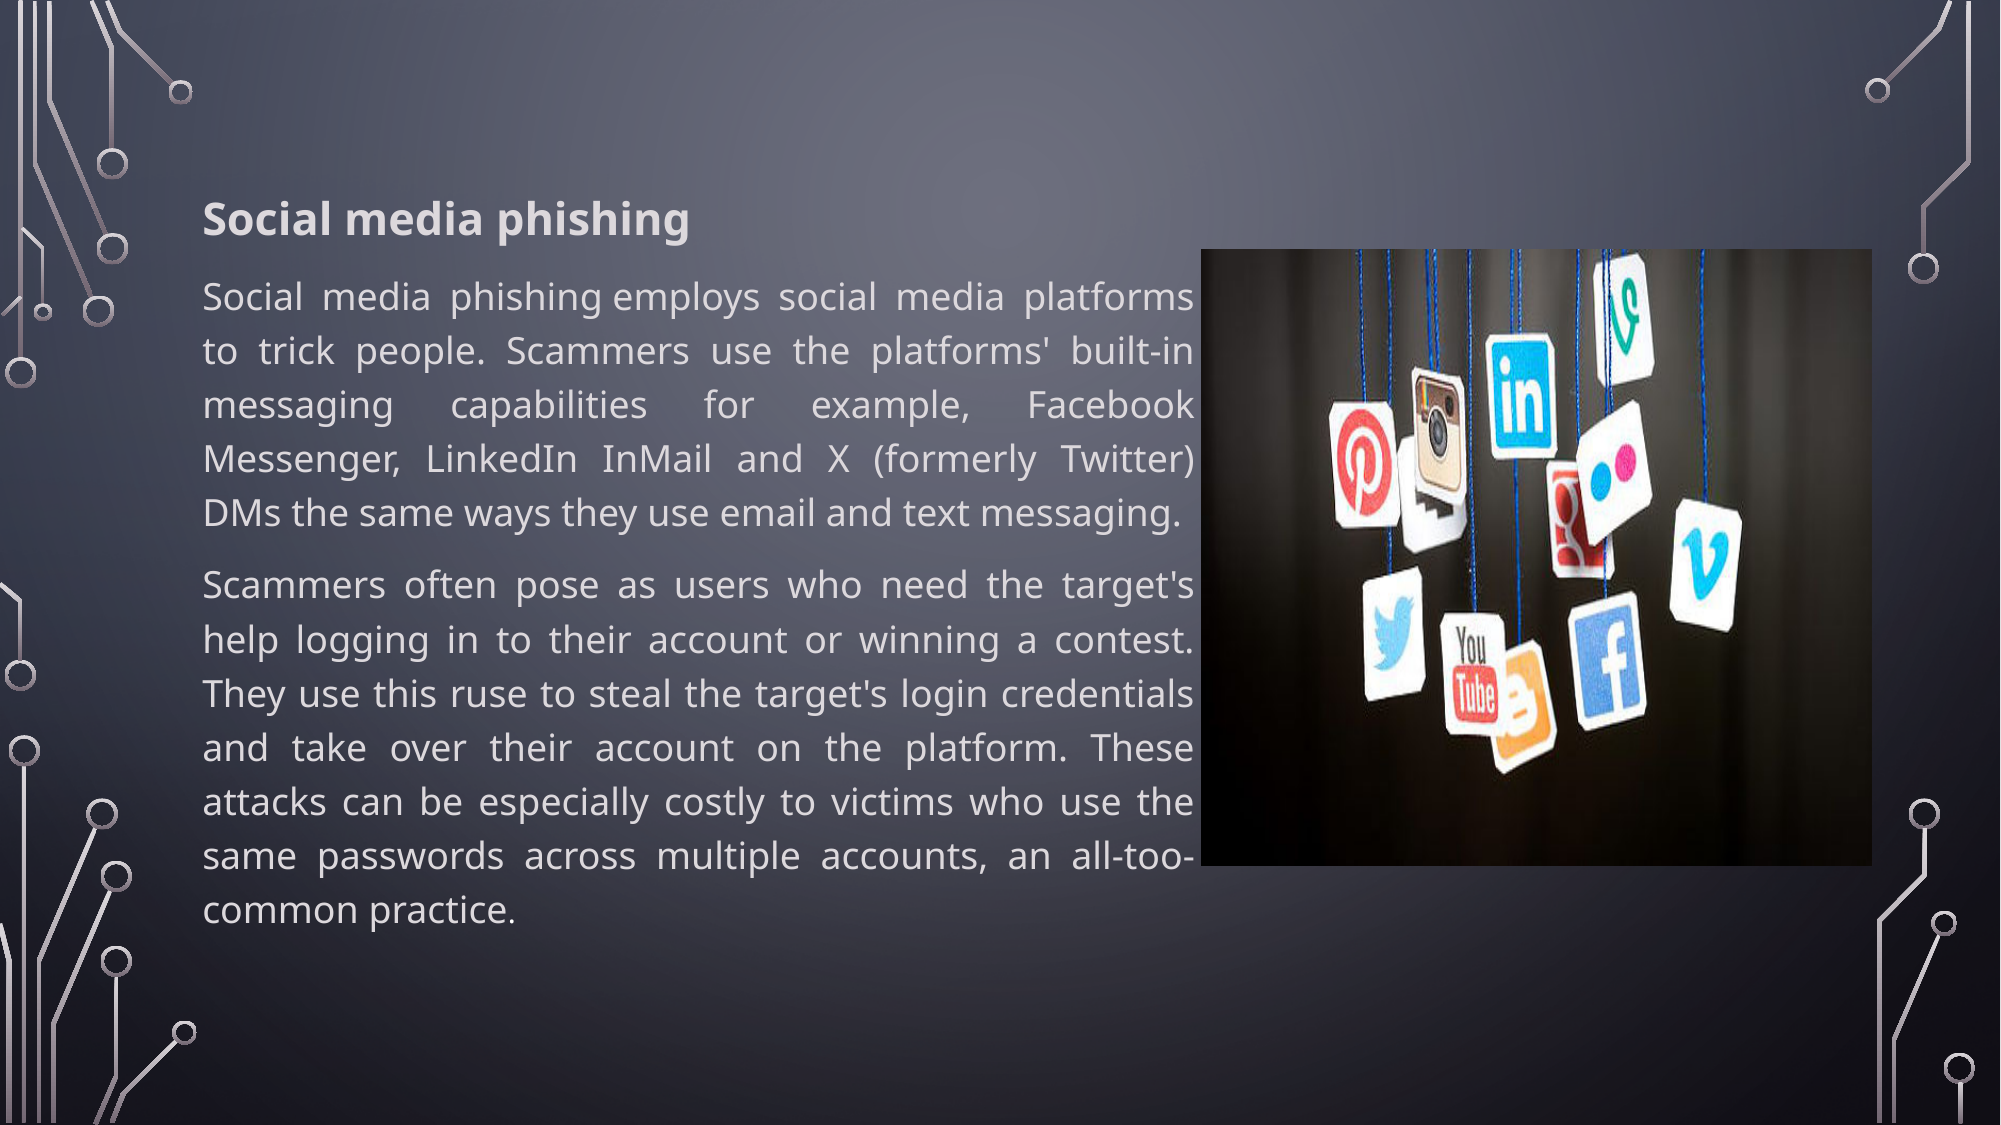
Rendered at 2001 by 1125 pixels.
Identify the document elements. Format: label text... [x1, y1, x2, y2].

list Social media phishing Social media phishing employs social media platforms to trick people. Scammers use the platforms' built-in messaging capabilities for example, Facebook Messenger, LinkedIn InMail and X (formerly Twitter) DMs the same ways they use email and text messaging. Scammers often pose as users who need the target's help logging in to their account or winning a contest. They use this ruse to steal the target's login credentials and take over their account on the platform. These attacks can be especially costly to victims who use the same passwords across multiple accounts, an all-too-common practice. [187, 99, 1211, 950]
picture [1201, 249, 1872, 866]
